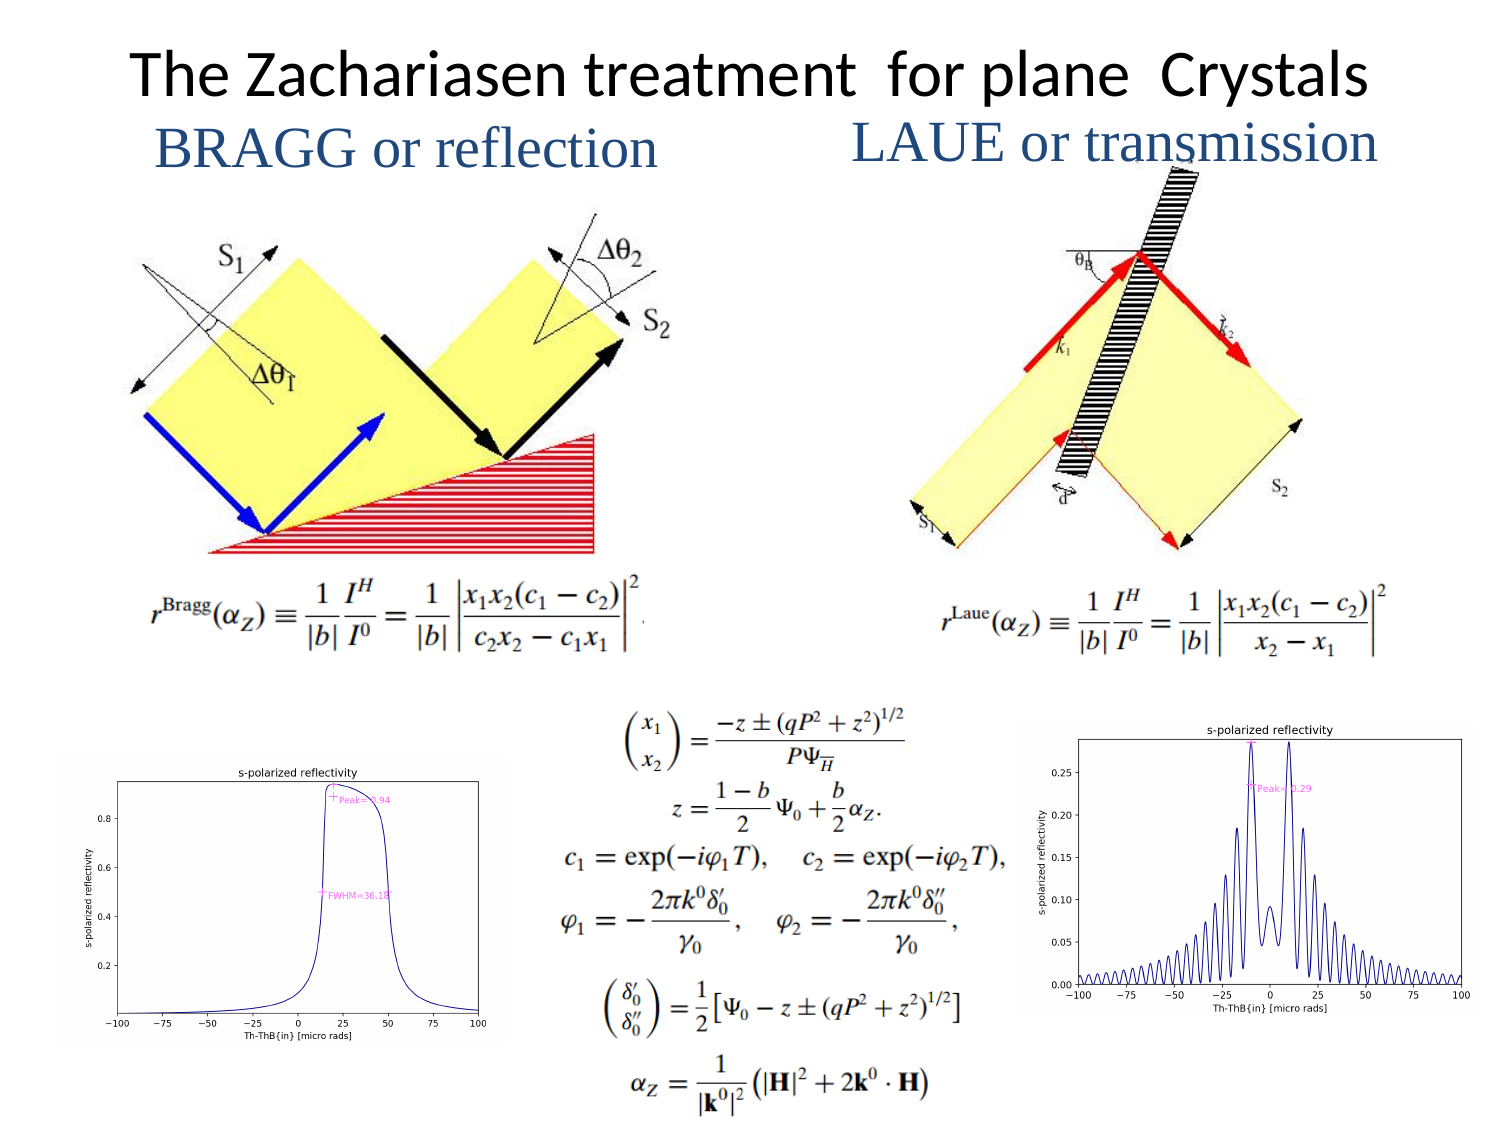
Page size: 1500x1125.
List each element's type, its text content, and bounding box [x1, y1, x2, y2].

text_box LAUE or transmission [766, 84, 1465, 193]
picture [872, 160, 1388, 675]
text_box BRAGG or reflection [106, 95, 707, 192]
picture [111, 173, 685, 677]
picture [543, 698, 1477, 1125]
picture [53, 754, 509, 1046]
title The Zachariasen treatment for plane Crystals [75, 31, 1425, 108]
